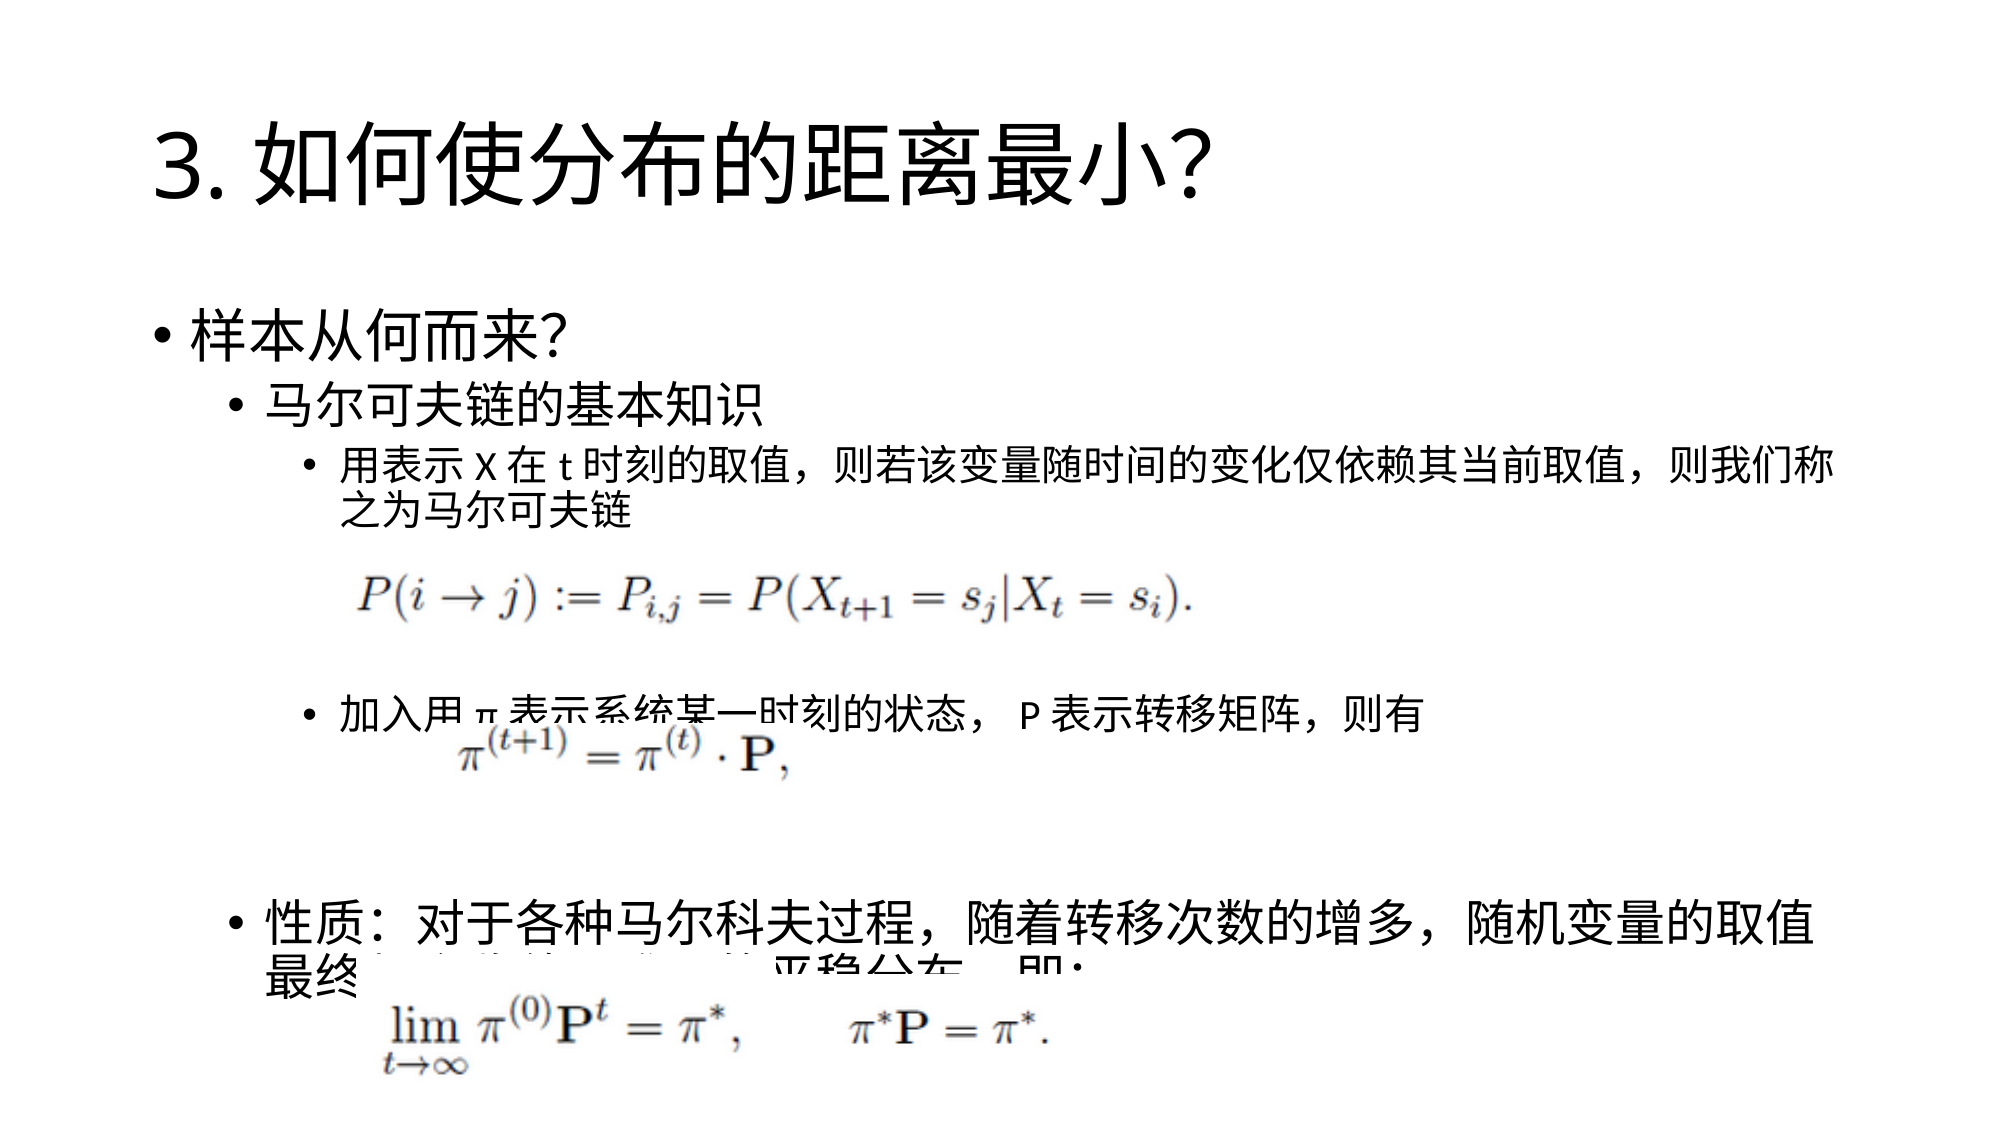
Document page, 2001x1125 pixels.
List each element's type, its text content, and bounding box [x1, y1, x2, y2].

picture [356, 954, 1115, 1099]
picture [334, 531, 1217, 649]
title 3.如何使分布的距离最小？ [137, 59, 1863, 278]
picture [438, 723, 811, 790]
